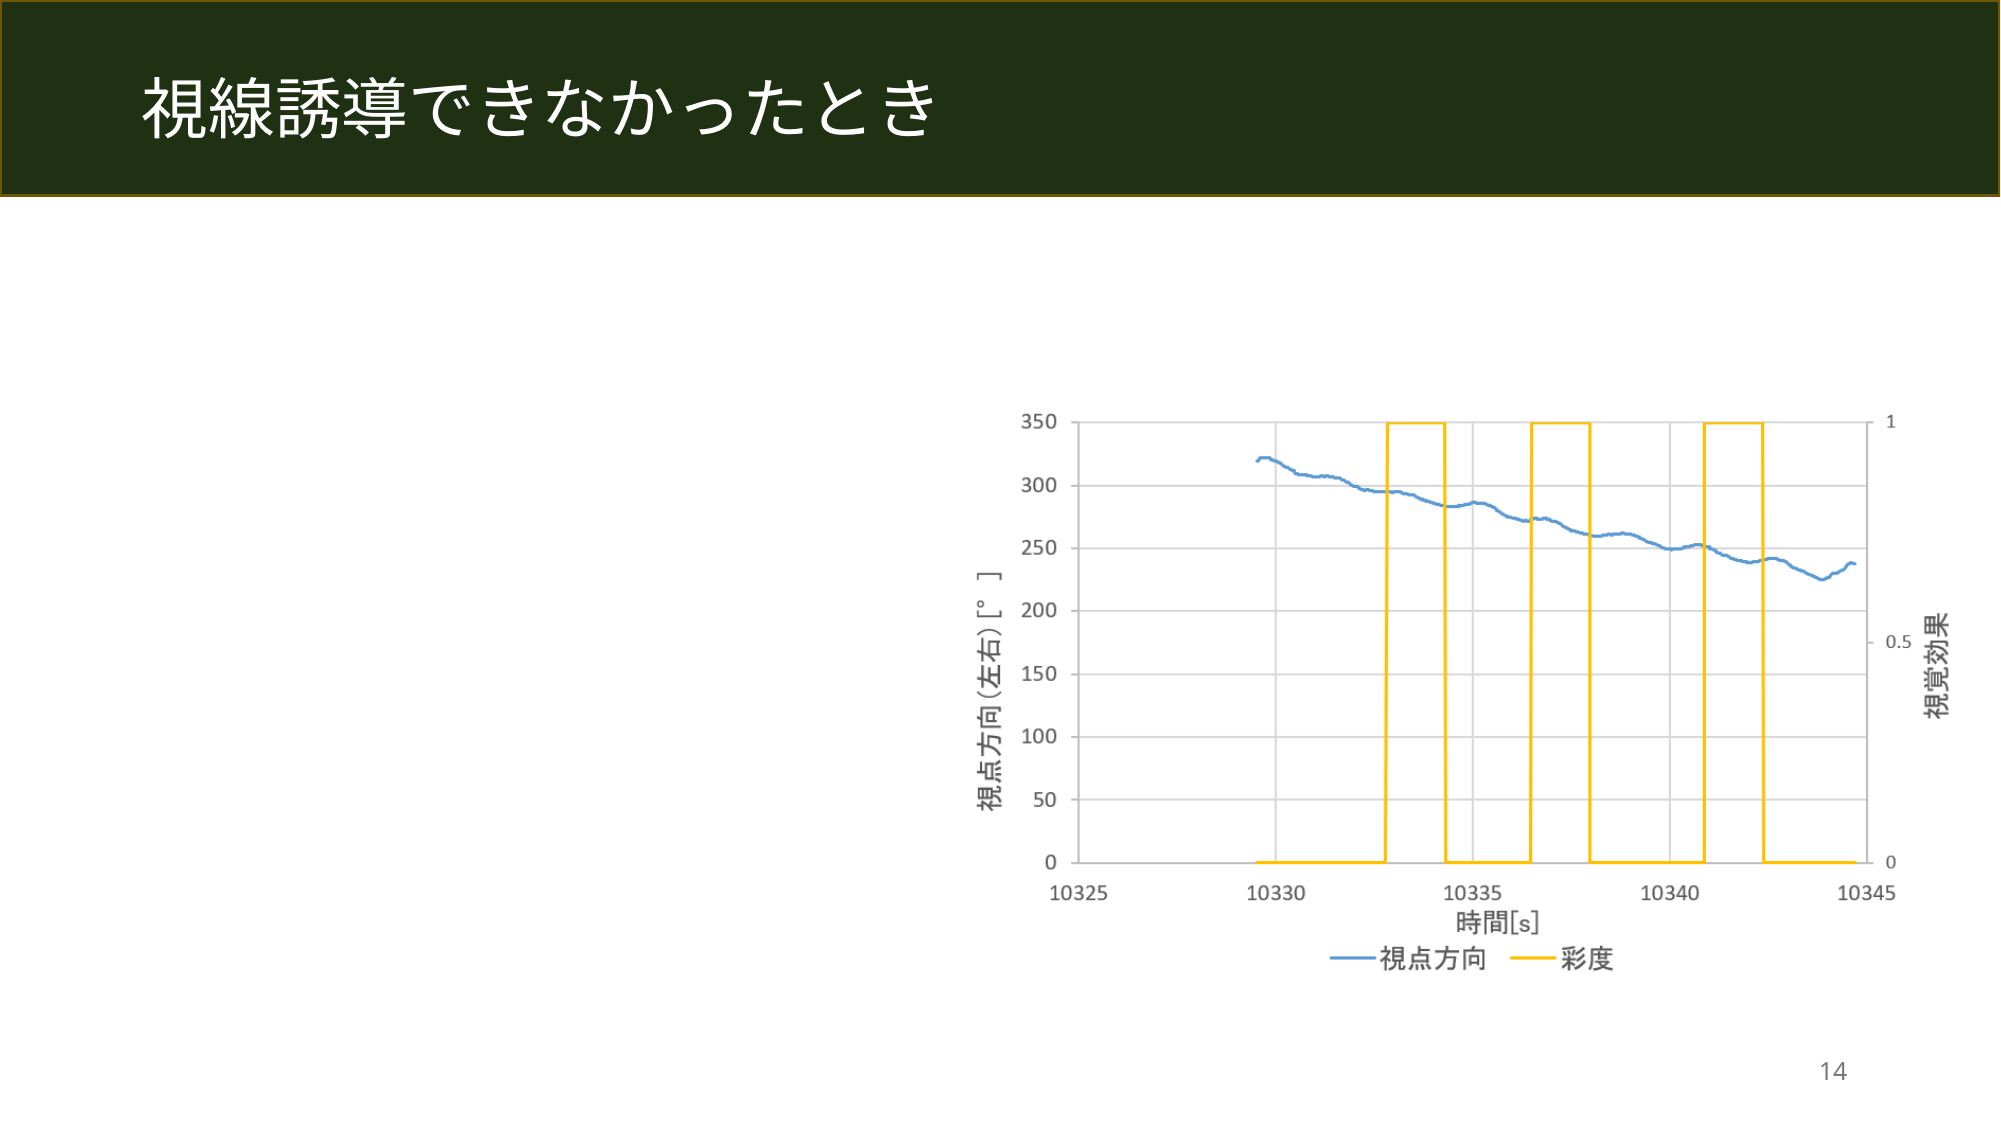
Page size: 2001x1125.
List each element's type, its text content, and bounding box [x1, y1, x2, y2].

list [962, 399, 1972, 986]
title 視線誘導できなかったとき [126, 42, 1852, 181]
slide_number 14 [1545, 1042, 1863, 1103]
